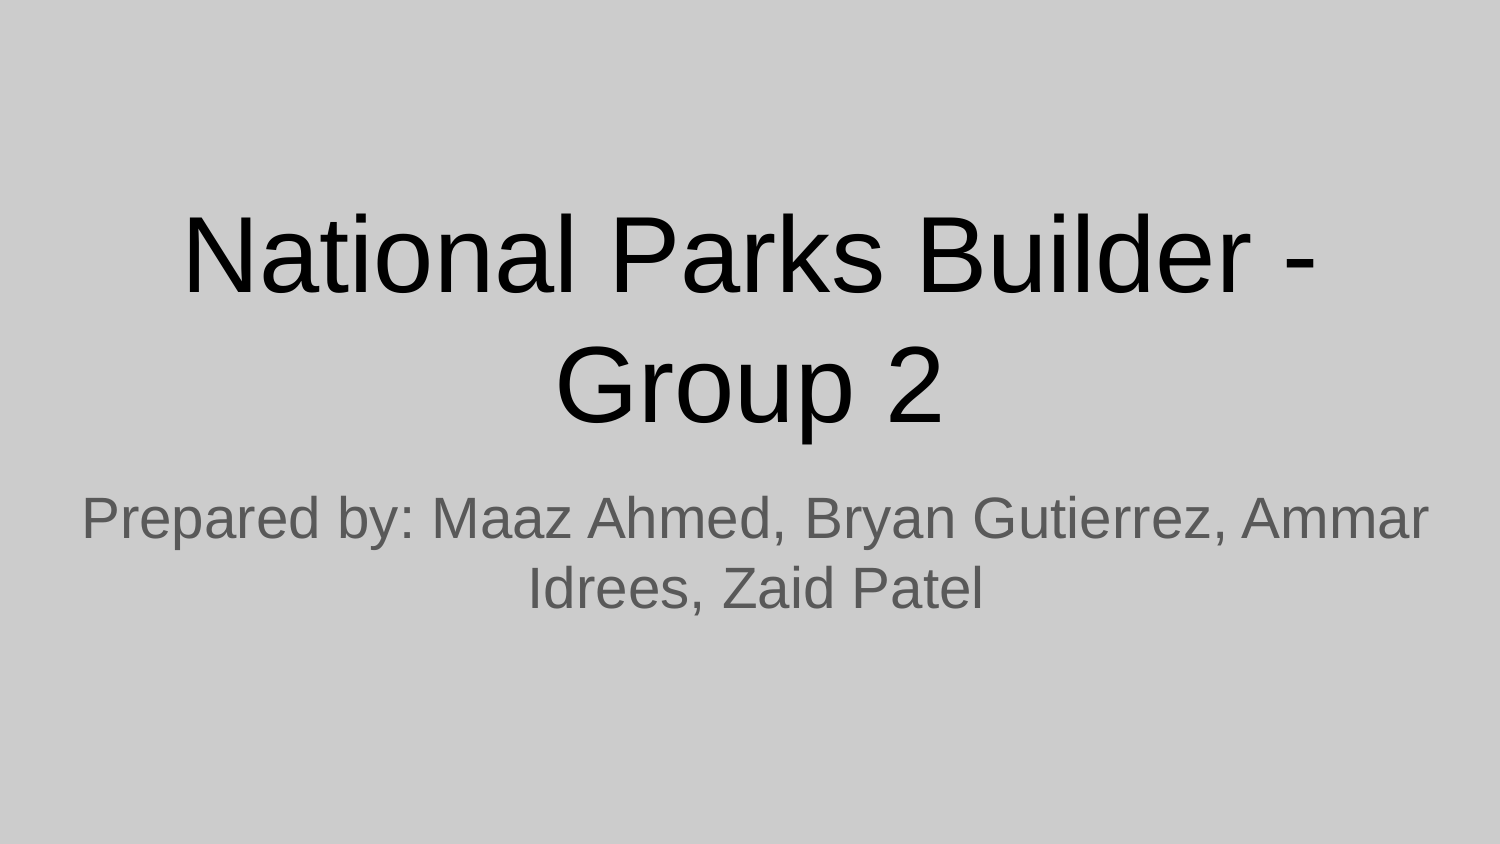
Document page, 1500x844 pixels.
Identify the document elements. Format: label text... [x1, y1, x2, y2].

subtitle Prepared by: Maaz Ahmed, Bryan Gutierrez, Ammar Idrees, Zaid Patel [51, 464, 1462, 596]
title National Parks Builder - Group 2 [51, 122, 1449, 459]
